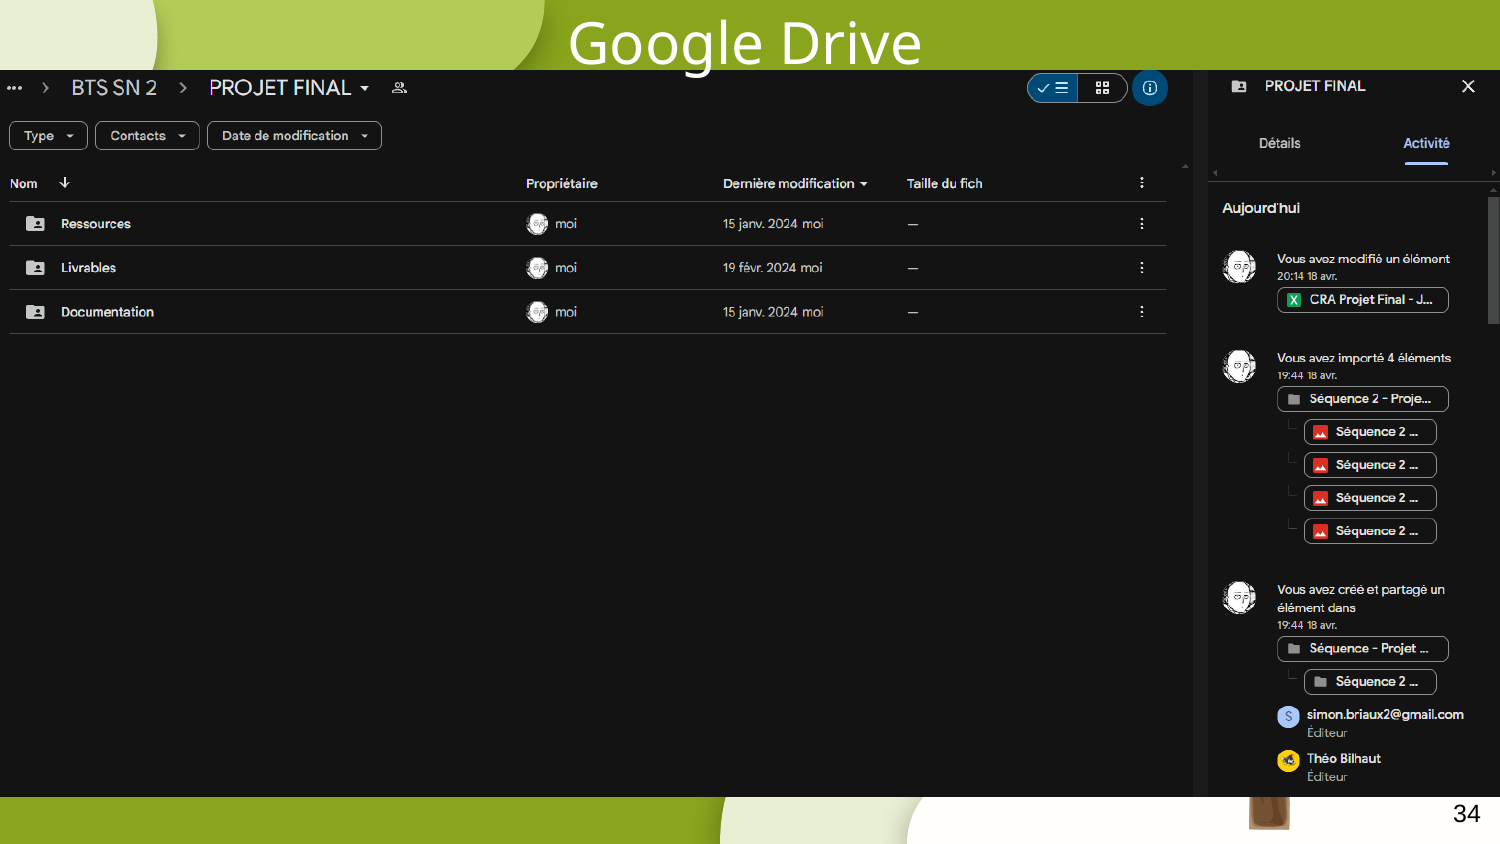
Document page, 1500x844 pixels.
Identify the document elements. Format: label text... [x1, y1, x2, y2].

title Google Drive [552, 0, 1043, 68]
picture [0, 69, 1500, 832]
